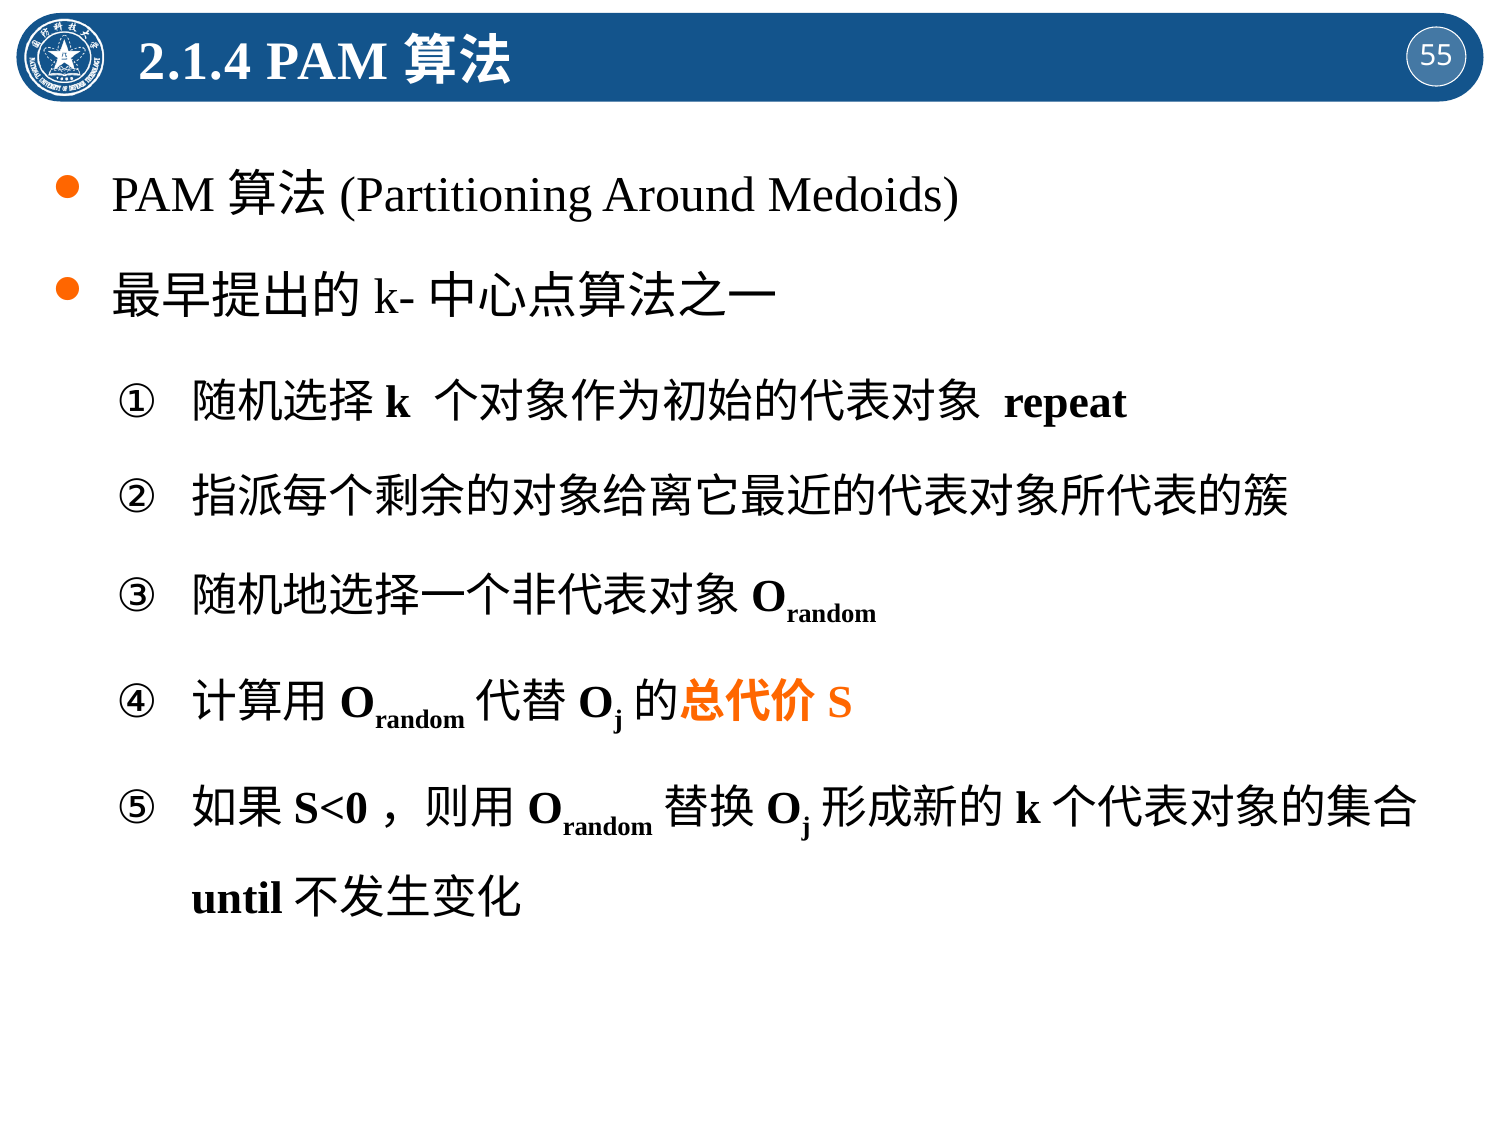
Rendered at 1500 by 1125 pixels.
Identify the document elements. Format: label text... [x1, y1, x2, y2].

text_box 随机选择k 个对象作为初始的代表对象 repeat 指派每个剩余的对象给离它最近的代表对象所代表的簇 随机地选择一个非代表对象Orandom 计算用Orandom代替Oj的总代价S 如果S<0，则用Orandom替换Oj形成新的k个代表对象的集合until不发生变化 [101, 336, 1456, 931]
list PAM算法(Partitioning Around Medoids) 最早提出的k-中心点算法之一 [37, 124, 1456, 777]
title 2.1.4 PAM算法 [124, 17, 1237, 124]
picture [16, 9, 111, 104]
